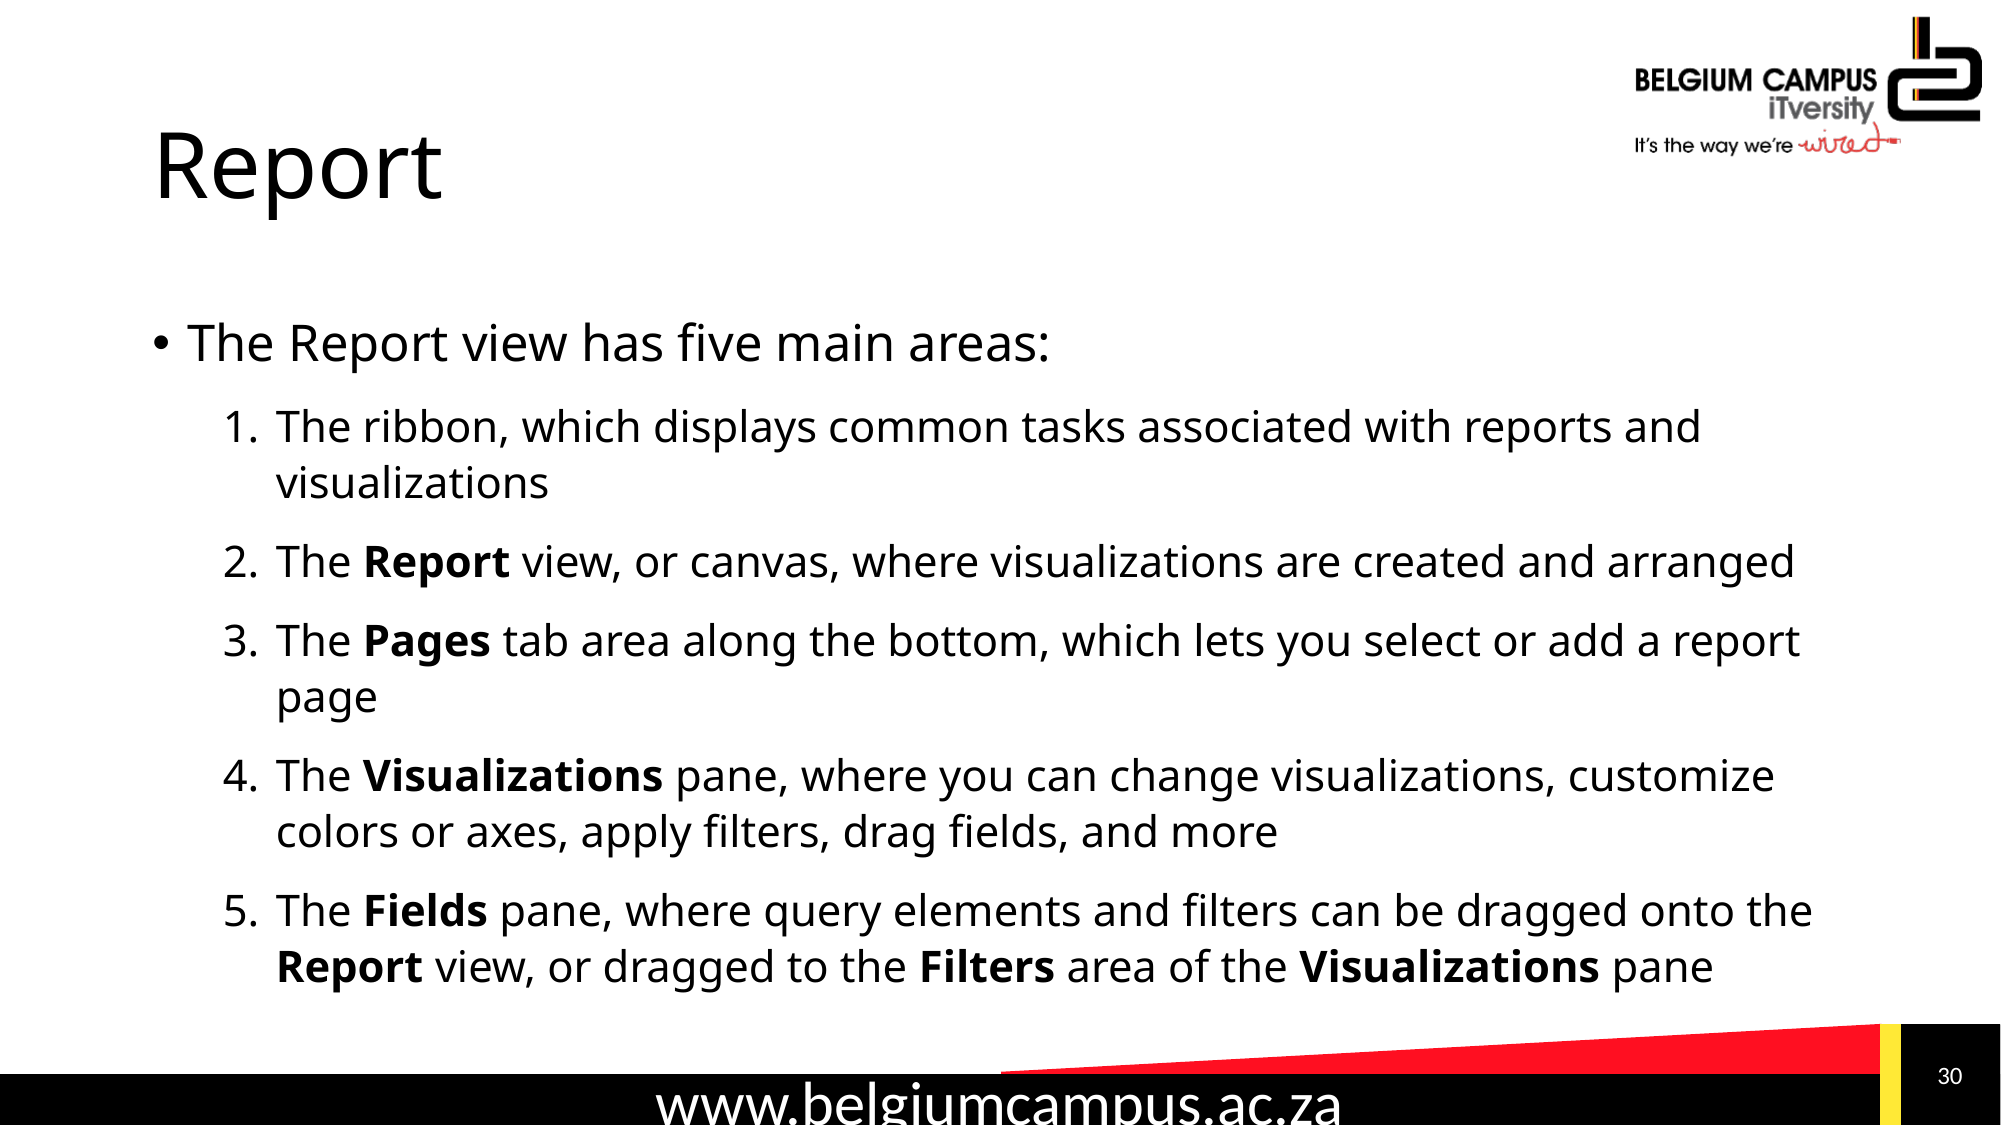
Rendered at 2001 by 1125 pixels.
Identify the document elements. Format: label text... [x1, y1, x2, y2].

title Report [137, 59, 1863, 278]
list The Report view has five main areas: The ribbon, which displays common tasks associated with reports and visualizations The Report view, or canvas, where visualizations are created and arranged The Pages tab area along the bottom, which lets you select or add a report page The Visualizations pane, where you can change visualizations, customize colors or axes, apply filters, drag fields, and more The Fields pane, where query elements and filters can be dragged onto the Report view, or dragged to the Filters area of the Visualizations pane [137, 299, 1863, 1014]
picture [1631, 0, 1986, 198]
